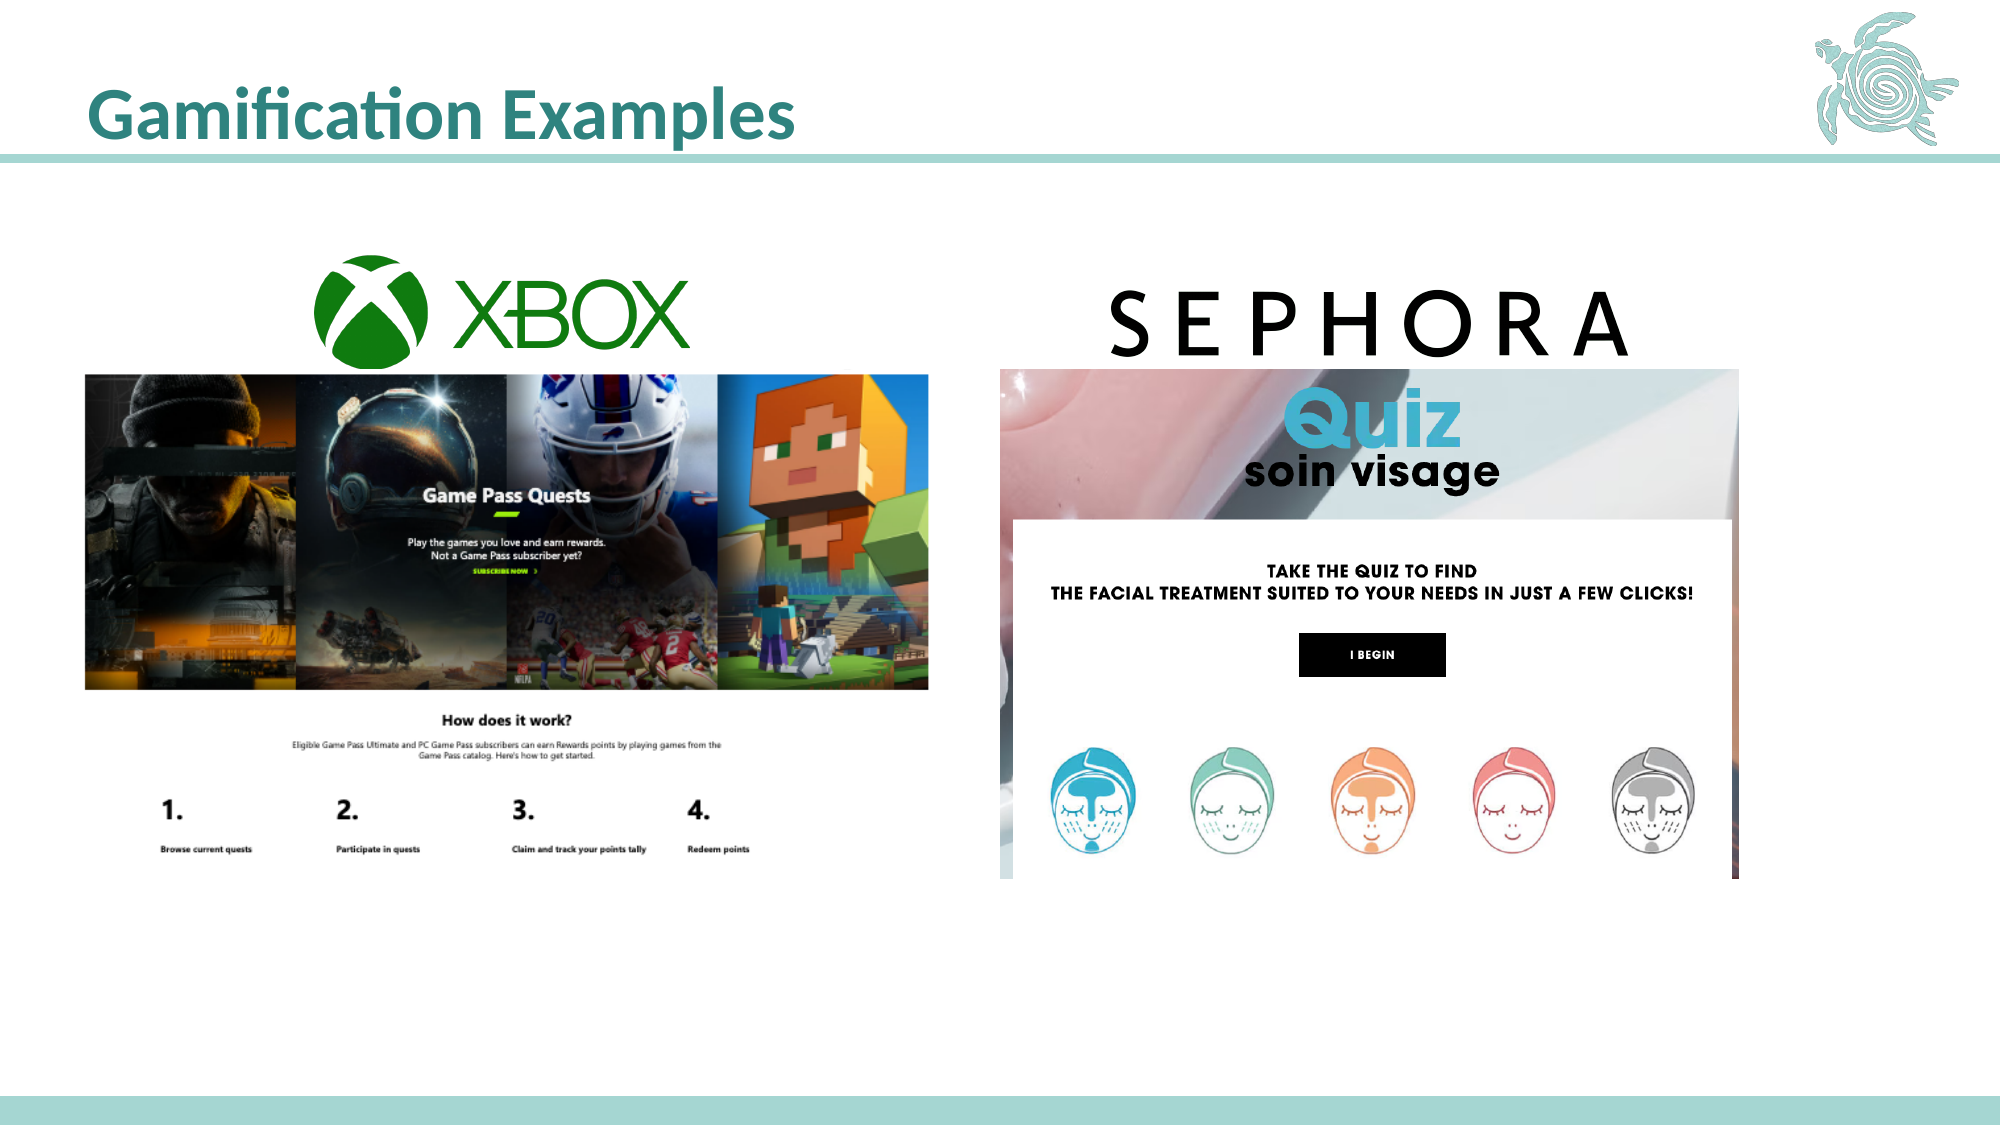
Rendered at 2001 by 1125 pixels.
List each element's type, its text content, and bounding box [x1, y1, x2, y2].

text_box Gamification Examples [73, 57, 1673, 162]
text_box [0, 154, 2000, 163]
picture [1000, 273, 1739, 880]
picture [71, 254, 944, 863]
text_box [0, 1096, 2000, 1125]
picture [1814, 12, 1960, 147]
